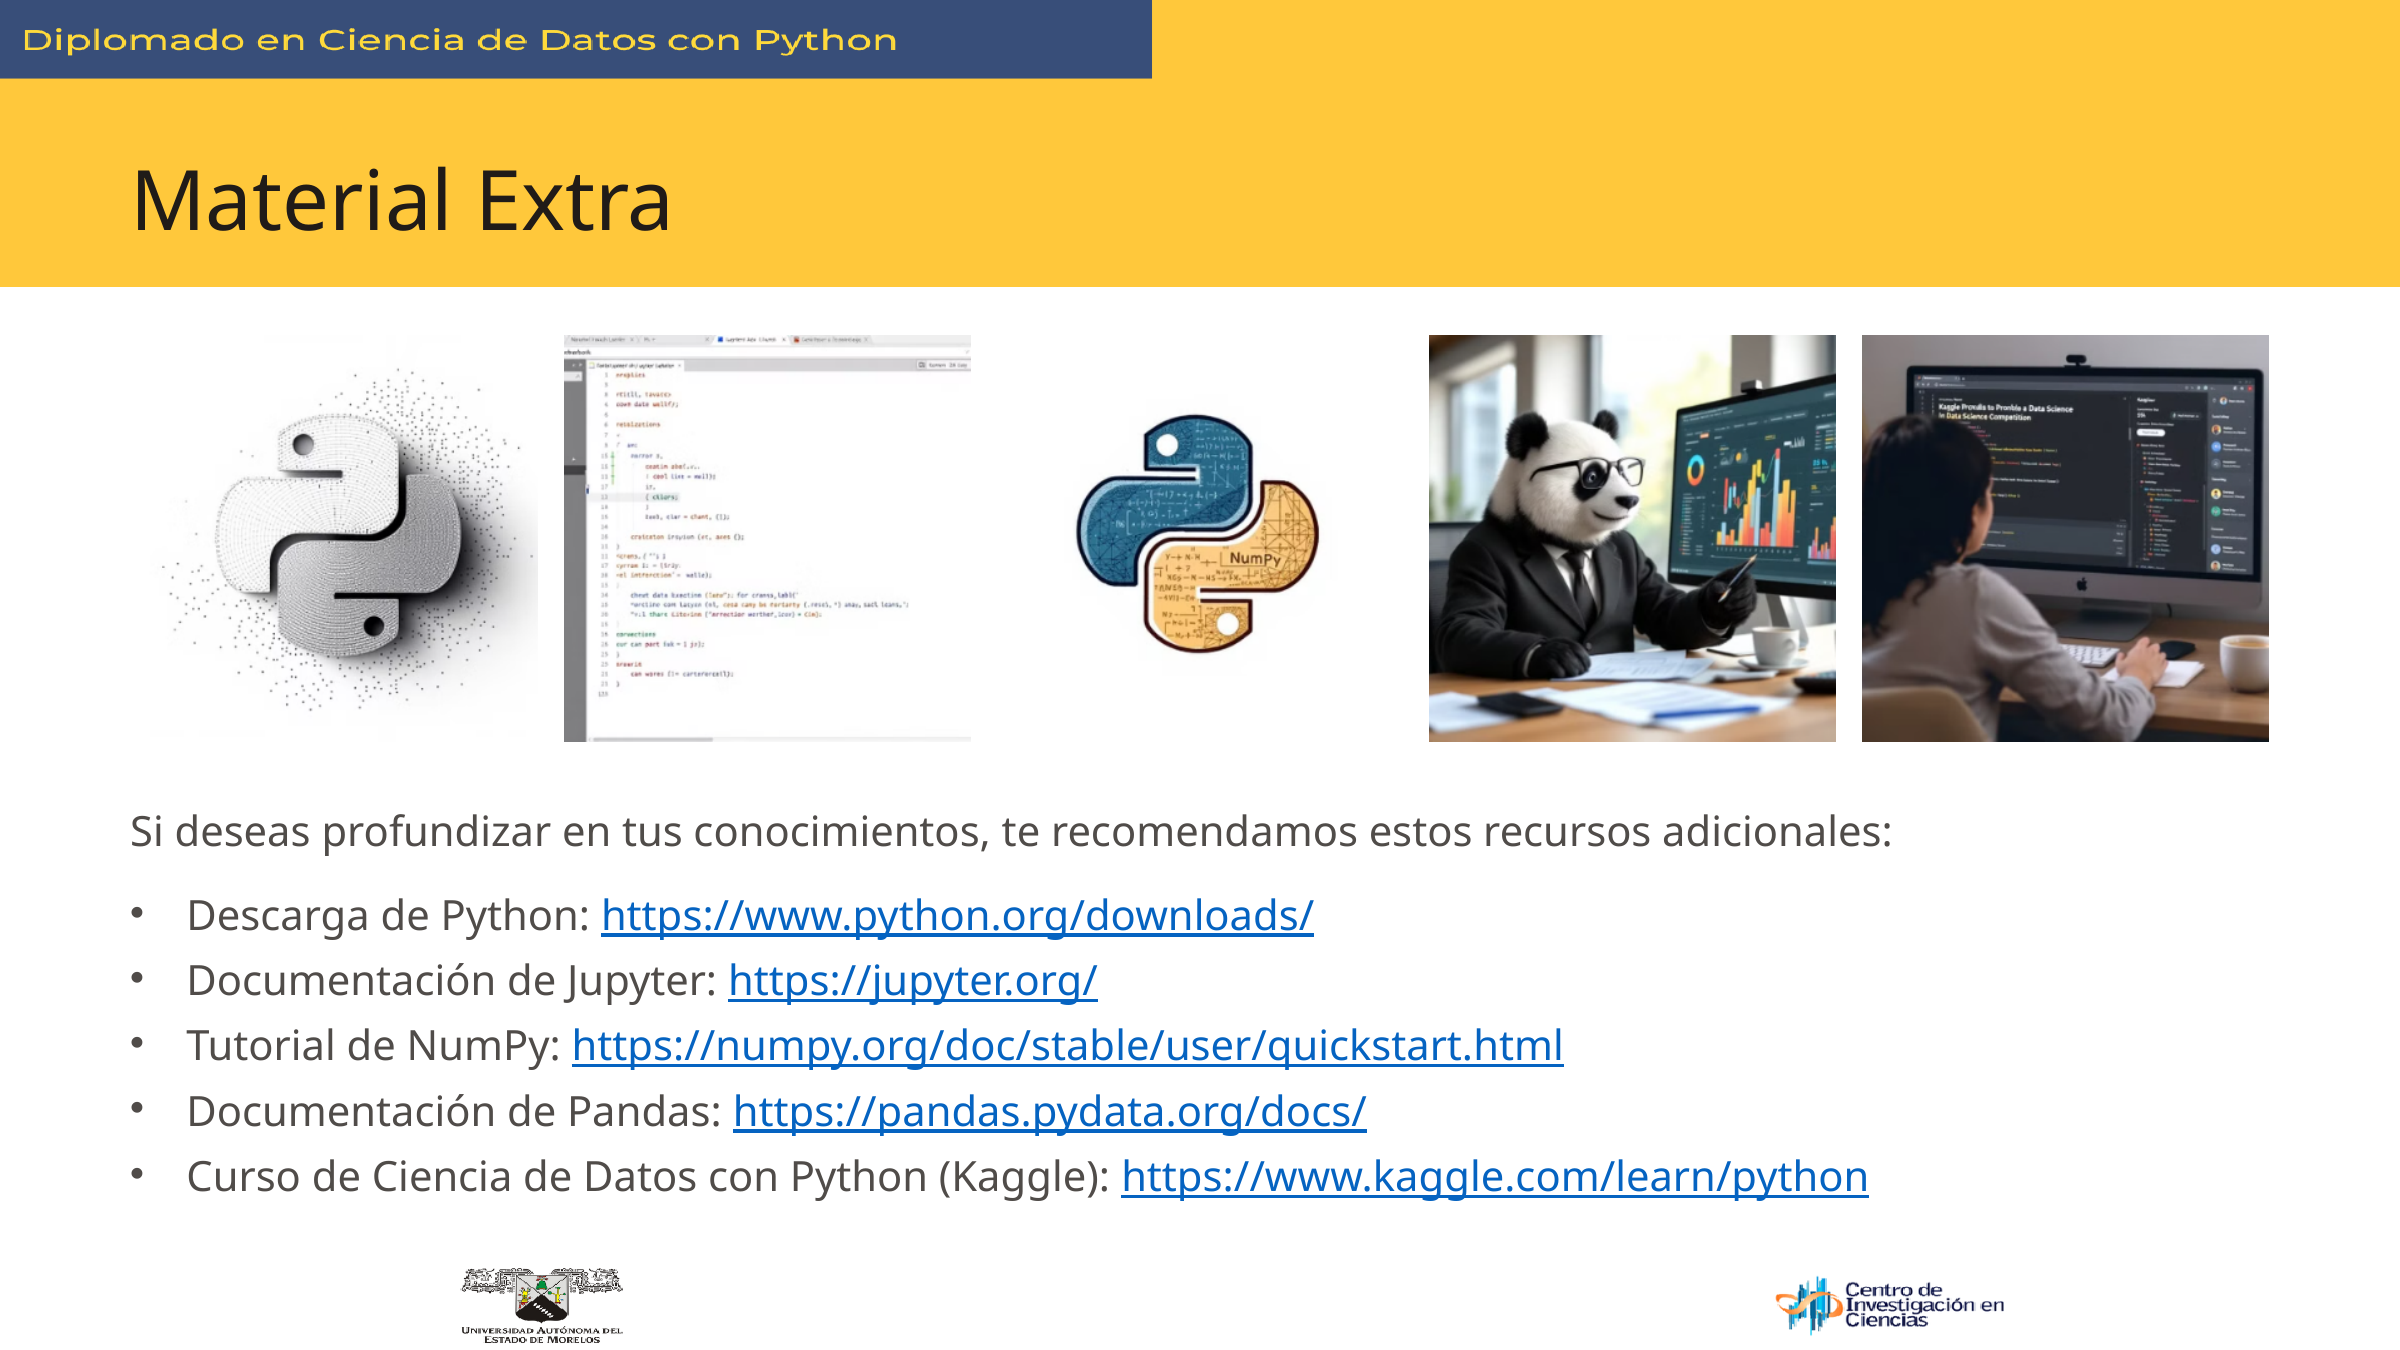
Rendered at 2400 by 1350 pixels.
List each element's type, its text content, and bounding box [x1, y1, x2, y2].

text_box Documentación de Pandas: https://pandas.pydata.org/docs/ [130, 1088, 2270, 1142]
text_box Tutorial de NumPy: https://numpy.org/doc/stable/user/quickstart.html [130, 1023, 2270, 1077]
text_box Material Extra [130, 142, 968, 248]
text_box Documentación de Jupyter: https://jupyter.org/ [130, 957, 2270, 1012]
text_box Si deseas profundizar en tus conocimientos, te recomendamos estos recursos adicionales: [130, 801, 2270, 855]
text_box Descarga de Python: https://www.python.org/downloads/ [130, 892, 2270, 947]
text_box Curso de Ciencia de Datos con Python (Kaggle): https://www.kaggle.com/learn/python [130, 1153, 2270, 1208]
picture [0, 0, 2400, 1350]
